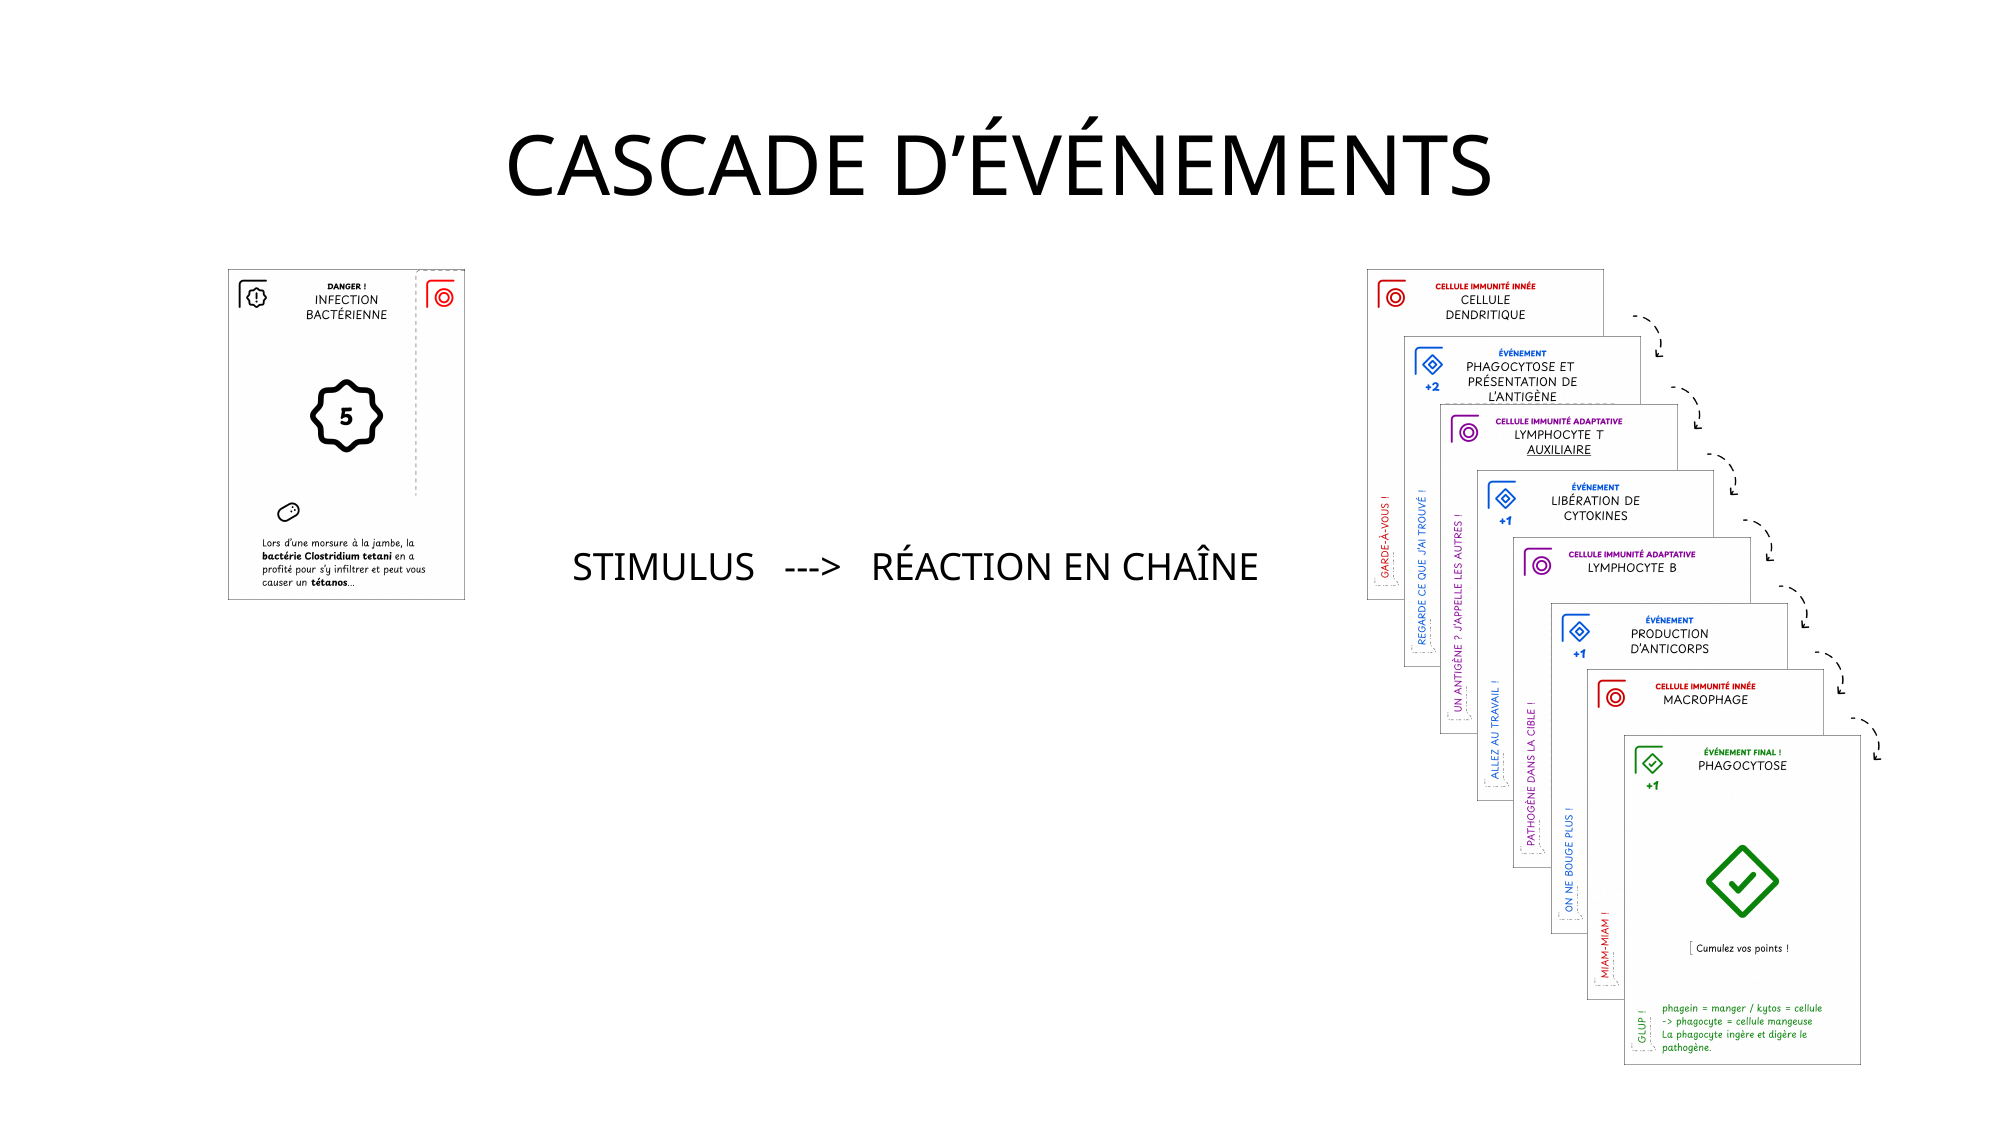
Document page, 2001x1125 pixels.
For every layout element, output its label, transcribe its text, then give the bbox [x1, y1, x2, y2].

text_box STIMULUS ---> RÉACTION EN CHAÎNE [557, 535, 1275, 596]
title CASCADE D’ÉVÉNEMENTS [137, 59, 1863, 278]
picture [1367, 269, 1893, 1066]
picture [227, 269, 466, 600]
